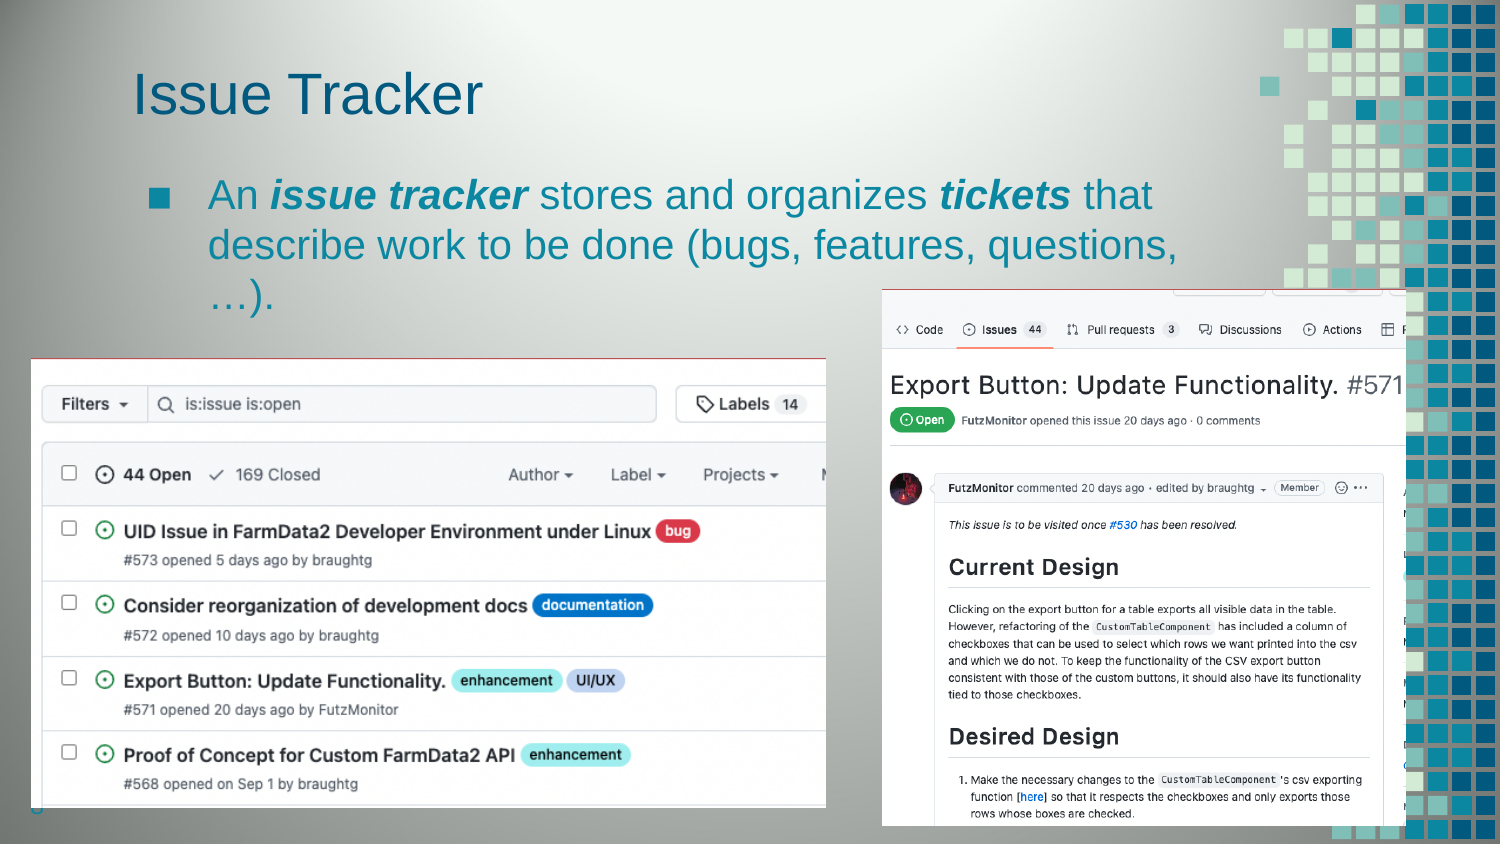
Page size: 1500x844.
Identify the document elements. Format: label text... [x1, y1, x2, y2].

title Issue Tracker [117, 0, 1227, 141]
list An issue tracker stores and organizes tickets that describe work to be done (bugs, features, questions,…). [117, 152, 1227, 642]
slide_number 8 [15, 774, 105, 839]
picture [0, 0, 1500, 844]
